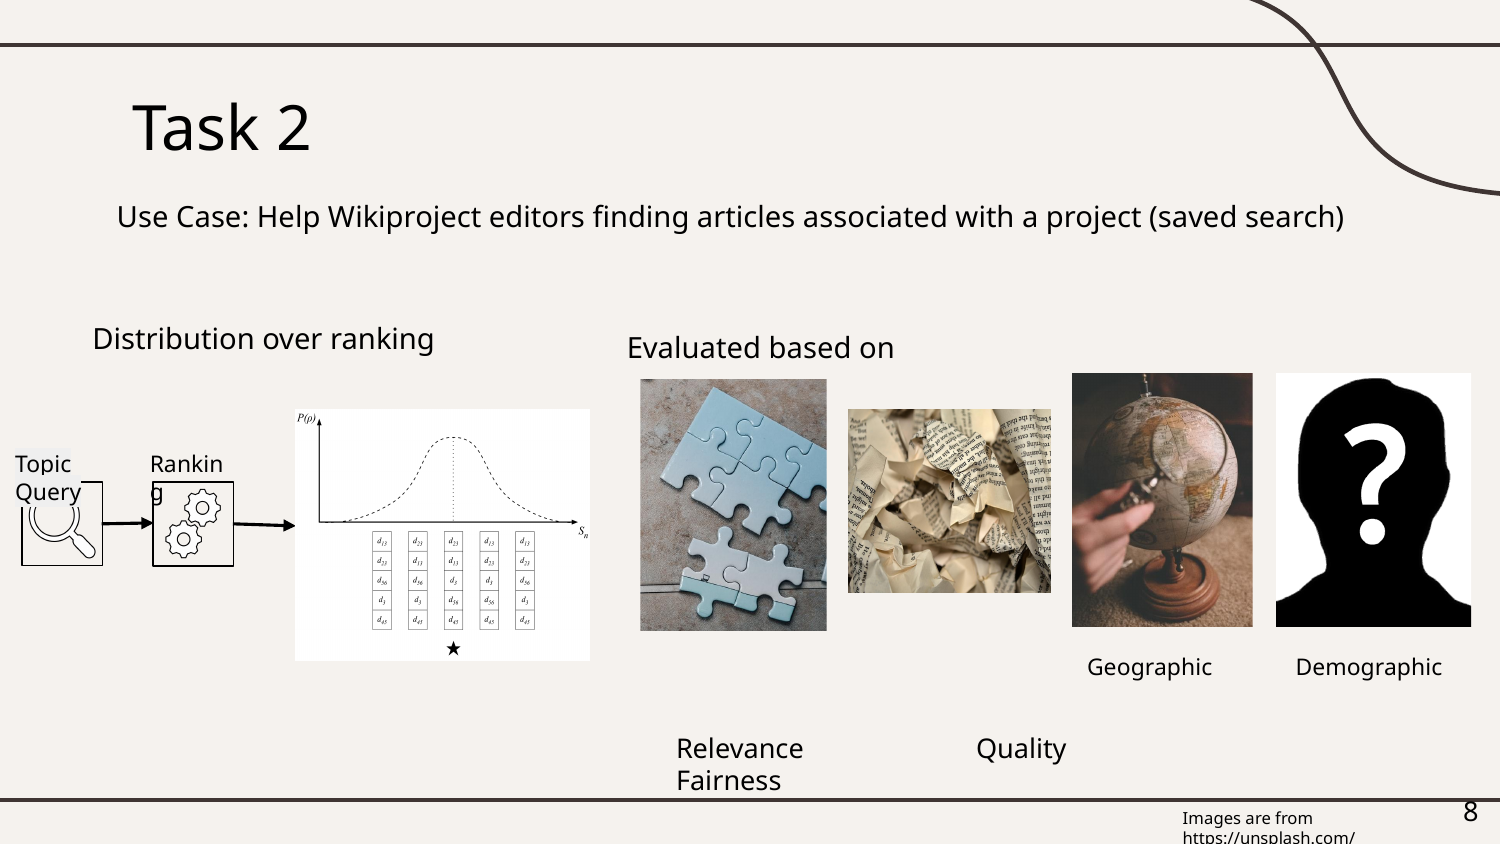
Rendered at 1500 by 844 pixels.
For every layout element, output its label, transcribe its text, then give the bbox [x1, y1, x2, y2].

text_box Use Case: Help Wikiproject editors finding articles associated with a project (saved search) [101, 183, 1494, 249]
picture [1275, 373, 1472, 628]
picture [640, 378, 827, 631]
picture [295, 409, 590, 661]
text_box Images are from https://unsplash.com/ [1167, 793, 1403, 844]
text_box Ranking [154, 442, 252, 476]
text_box Evaluated based on [611, 313, 1270, 379]
text_box Geographic [1072, 638, 1259, 694]
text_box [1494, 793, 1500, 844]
picture [22, 482, 102, 566]
slide_number ‹#› [1403, 779, 1494, 844]
picture [1071, 373, 1253, 628]
picture [153, 482, 234, 566]
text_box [232, 523, 290, 527]
text_box Demographic [1280, 638, 1484, 694]
title Task 2 [116, 72, 890, 167]
text_box Distribution over ranking [77, 305, 544, 371]
text_box Relevance Quality Fairness [661, 715, 1472, 811]
picture [847, 409, 1051, 594]
text_box Topic Query [0, 442, 154, 476]
